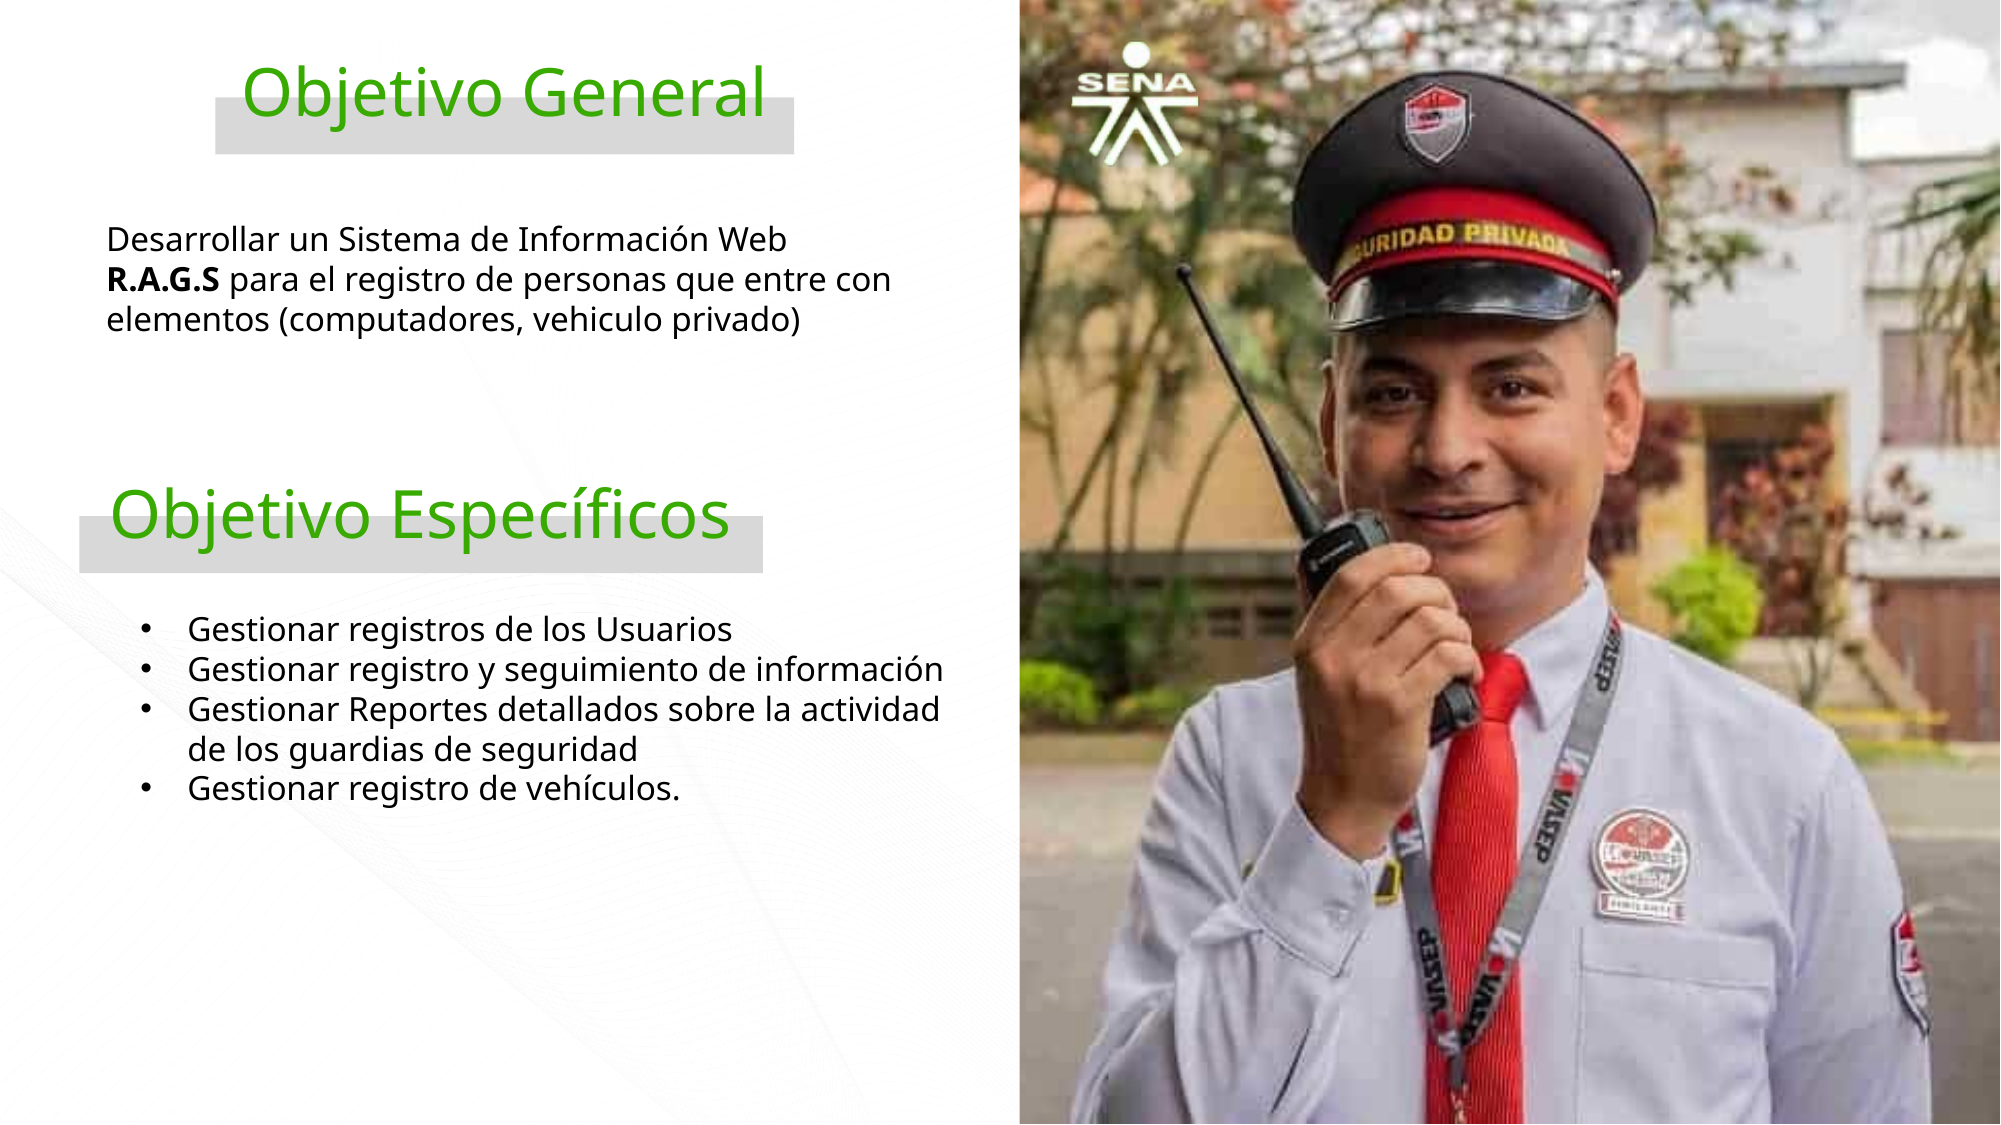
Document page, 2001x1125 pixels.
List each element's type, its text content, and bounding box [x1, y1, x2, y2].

text_box Gestionar registros de los Usuarios Gestionar registro y seguimiento de información Gestionar Reportes detallados sobre la actividad de los guardias de seguridad Gestionar registro de vehículos. [125, 600, 981, 815]
text_box Objetivo General [170, 51, 840, 162]
text_box Objetivo Específicos [94, 473, 763, 585]
picture [0, 0, 2000, 1125]
text_box Desarrollar un Sistema de Información Web R.A.G.S para el registro de personas que entre con elementos (computadores, vehiculo privado) [91, 211, 919, 346]
text_box [79, 516, 94, 574]
